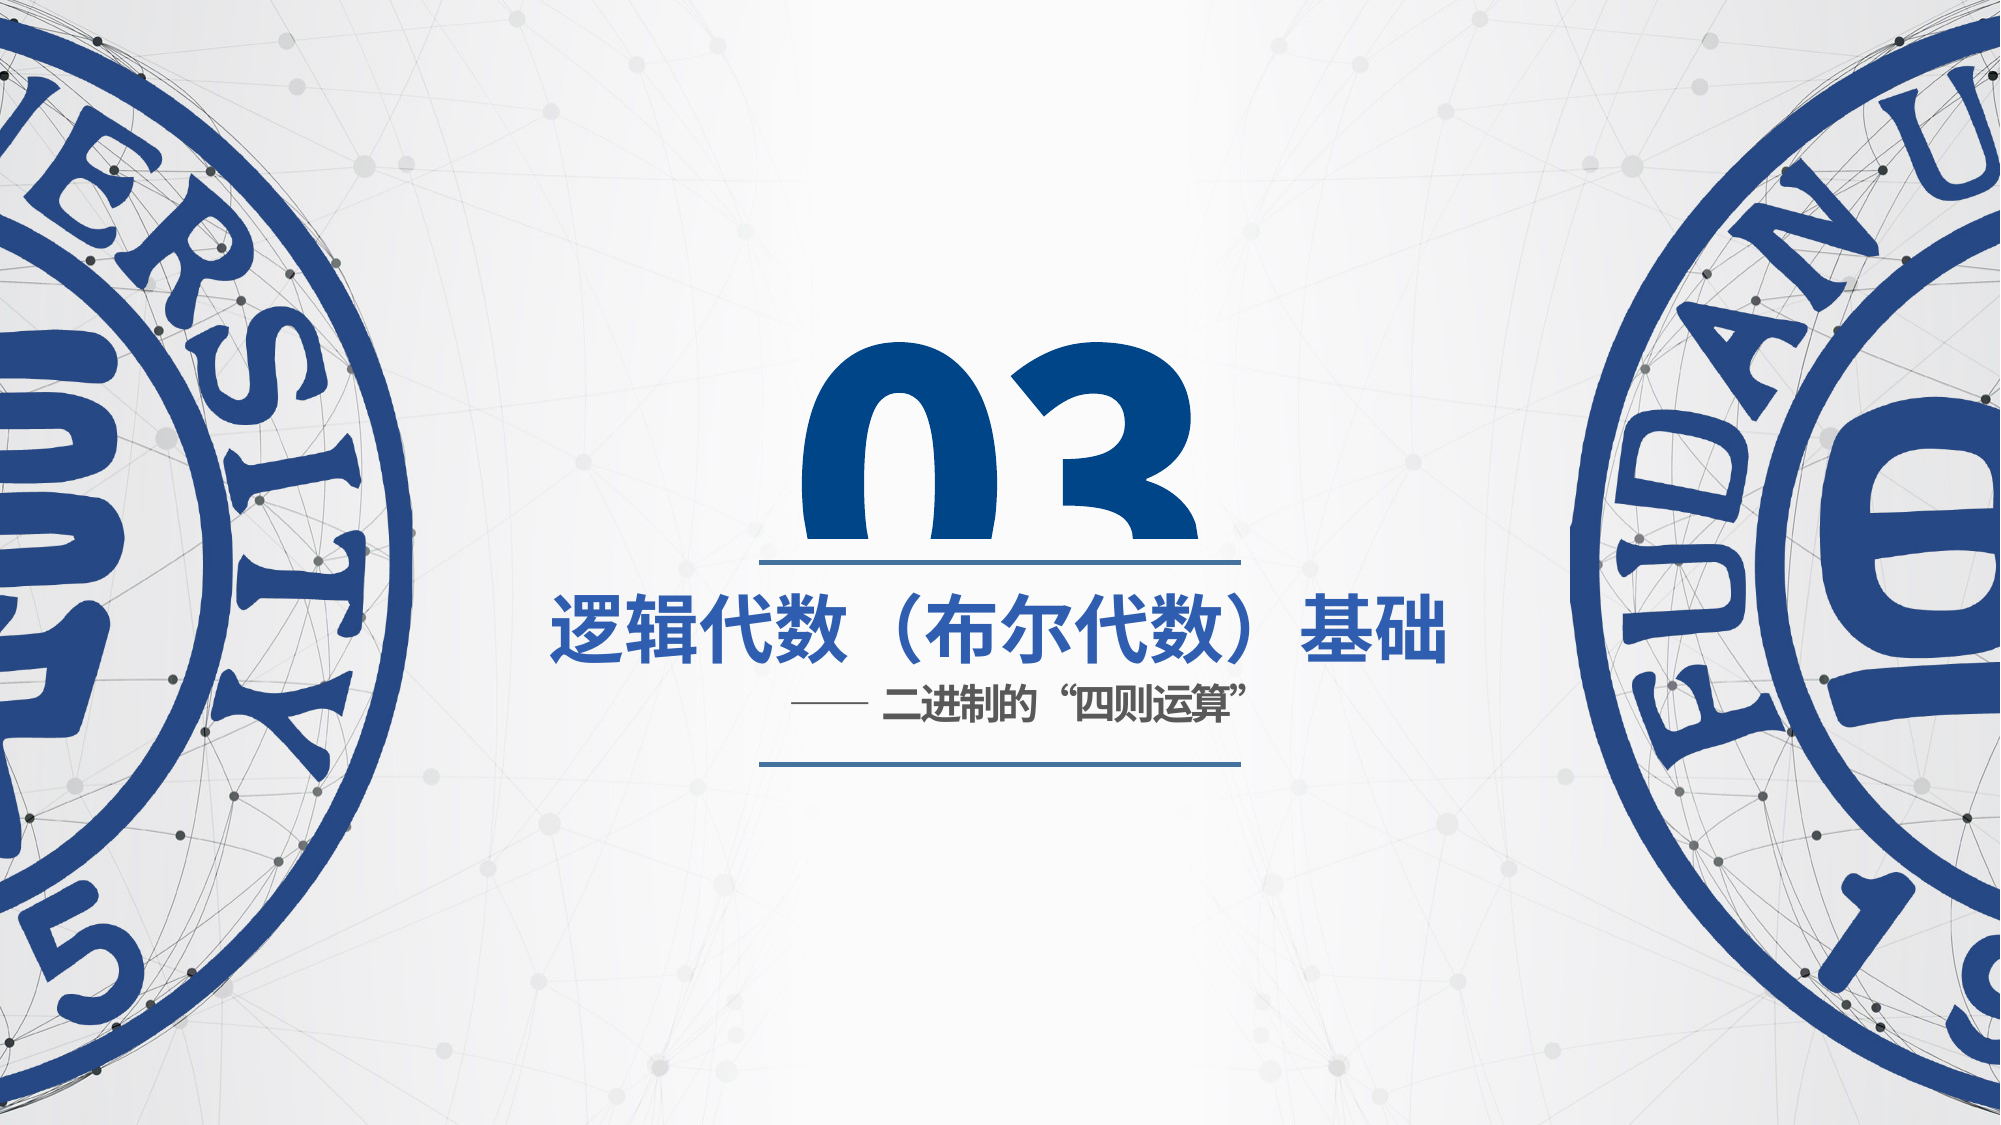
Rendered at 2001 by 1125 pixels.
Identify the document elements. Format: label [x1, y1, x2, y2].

text_box [530, 562, 1470, 765]
text_box [801, 342, 1199, 539]
picture [0, 0, 2000, 1125]
